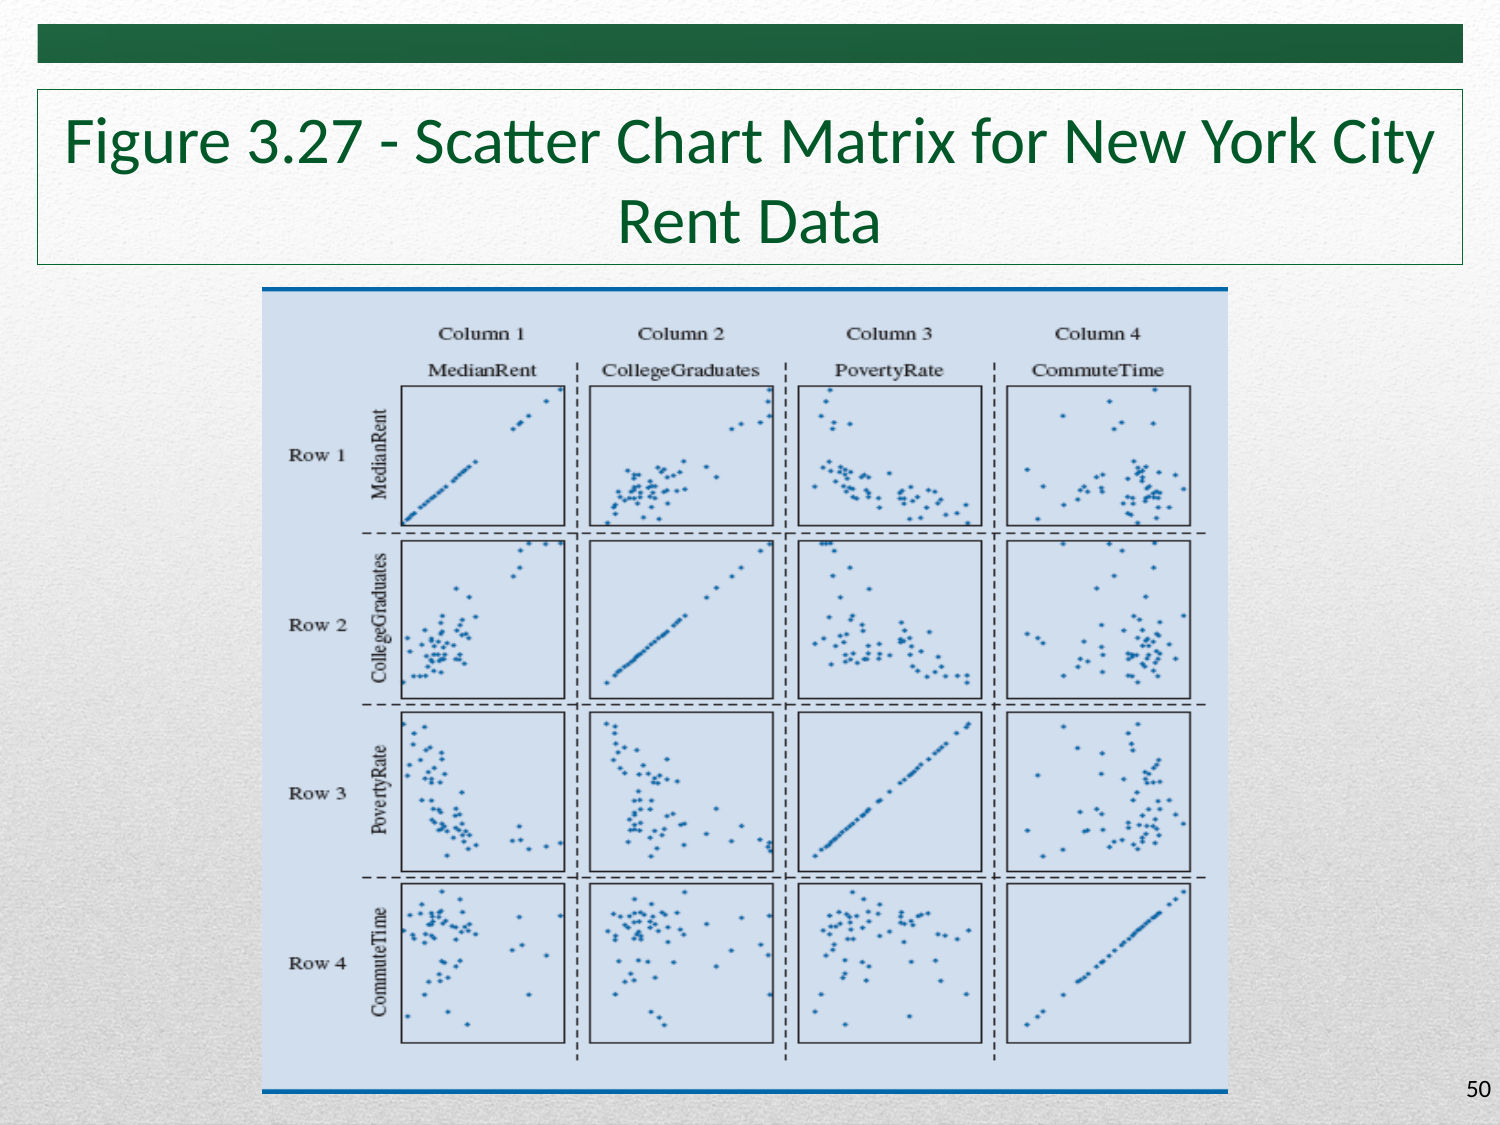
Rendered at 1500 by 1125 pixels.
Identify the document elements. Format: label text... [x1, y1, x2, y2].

slide_number 50 [1381, 1065, 1500, 1125]
picture [37, 24, 1463, 63]
title Figure 3.27 - Scatter Chart Matrix for New York City Rent Data [37, 89, 1463, 265]
picture [261, 286, 1228, 1095]
